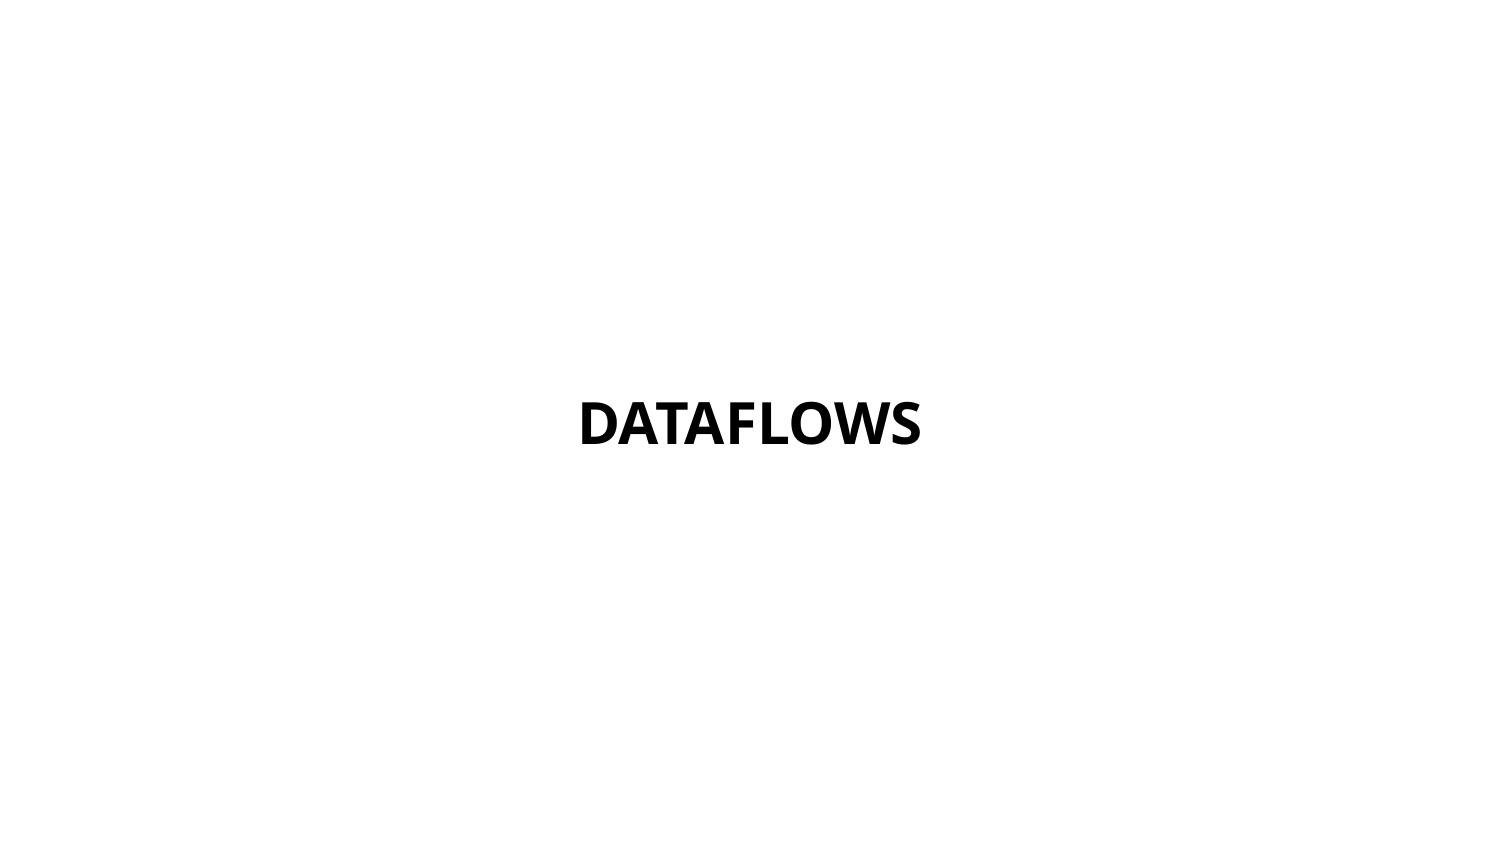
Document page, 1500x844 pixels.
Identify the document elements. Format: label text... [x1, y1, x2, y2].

title DATAFLOWS [0, 371, 1500, 473]
